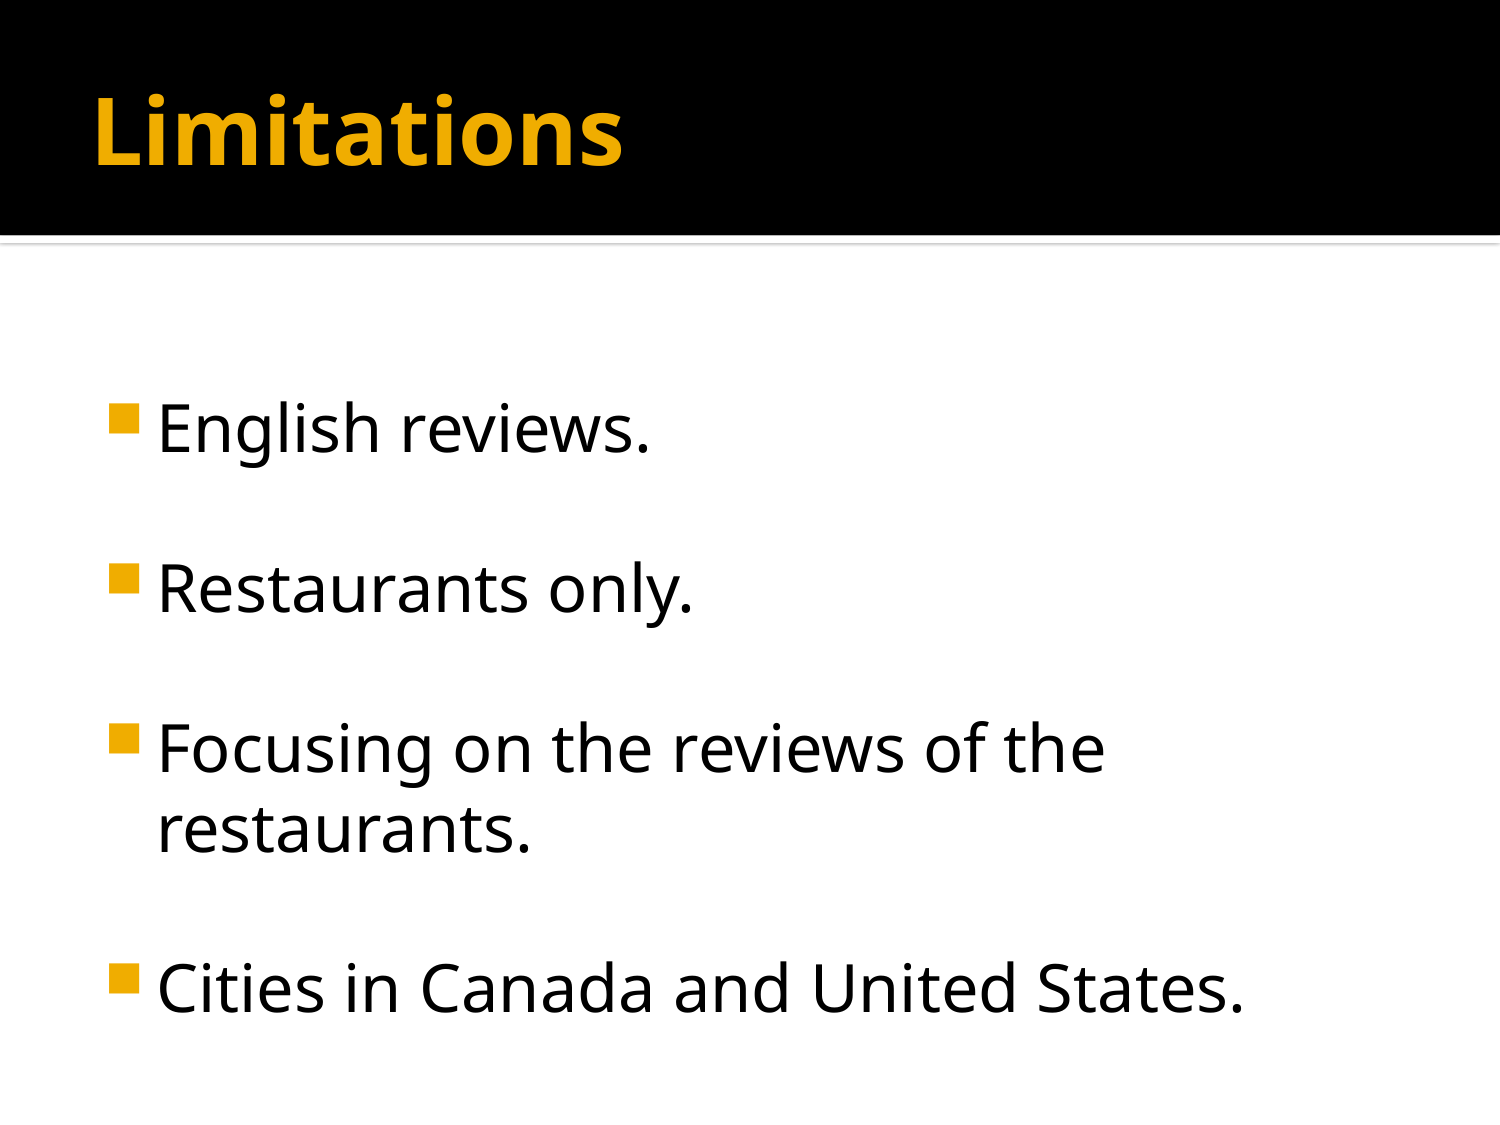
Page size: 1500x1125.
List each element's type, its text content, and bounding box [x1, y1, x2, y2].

title Limitations [75, 25, 1425, 231]
list English reviews. Restaurants only. Focusing on the reviews of the restaurants. Cities in Canada and United States. [75, 291, 1425, 1050]
